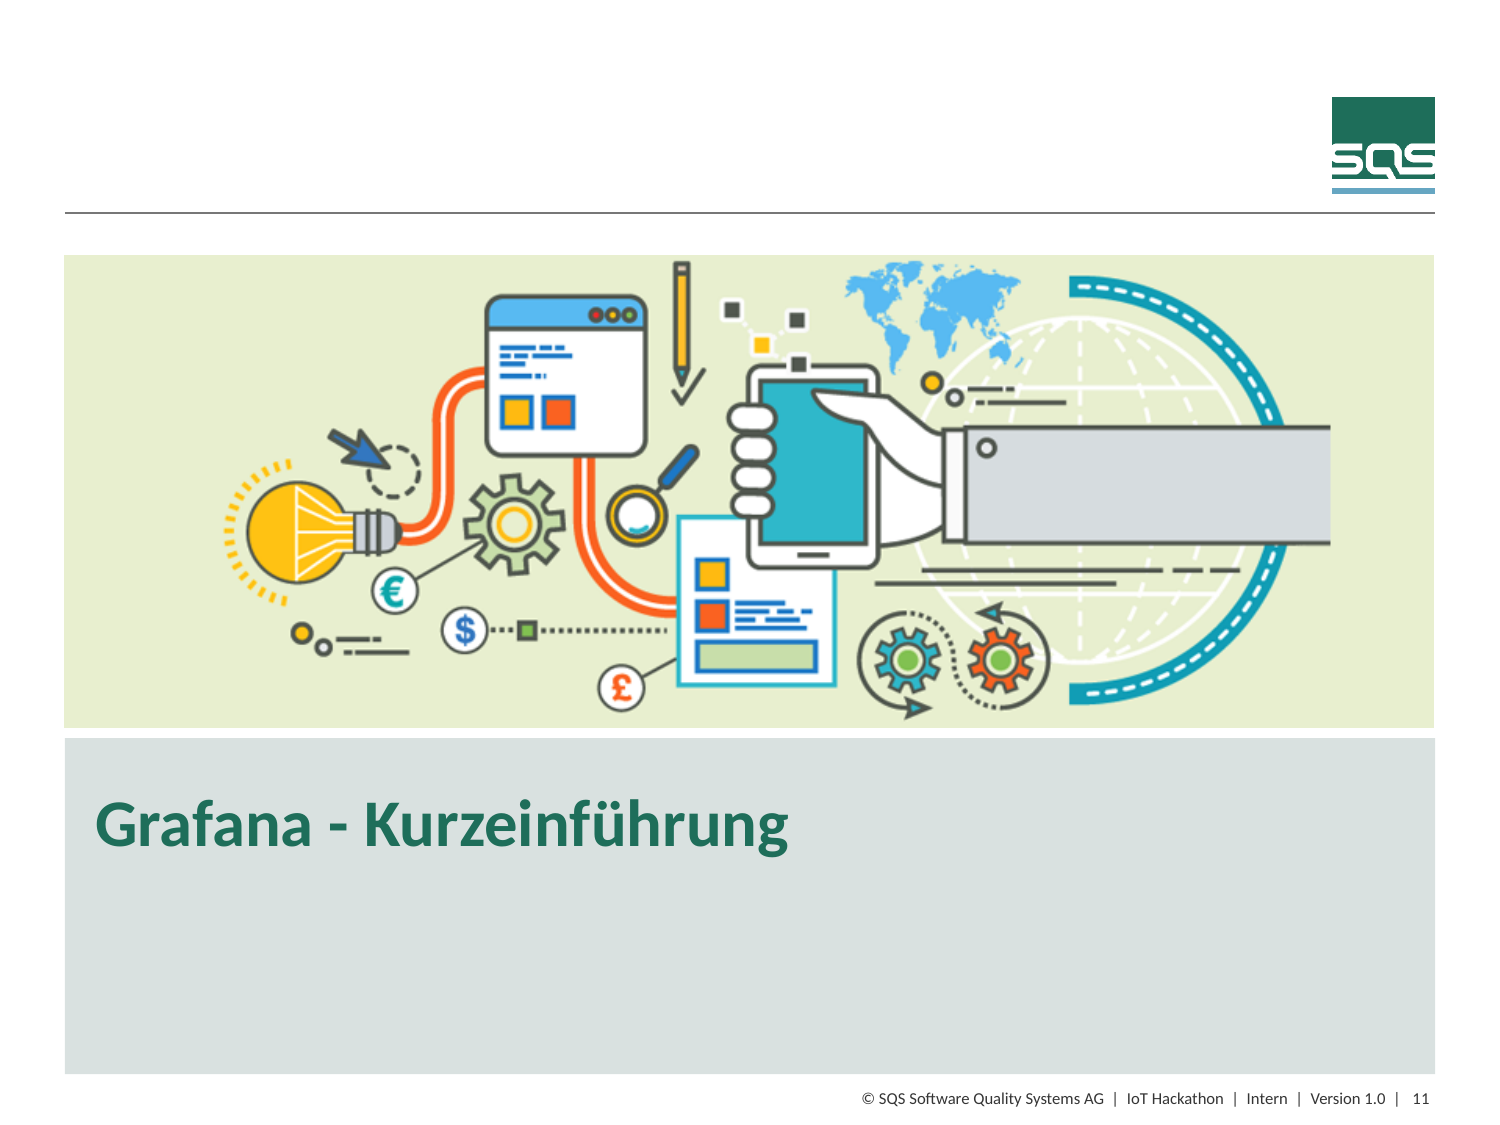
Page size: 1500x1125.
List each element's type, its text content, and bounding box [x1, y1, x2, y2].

footer © SQS Software Quality Systems AG | IoT Hackathon | Intern | Version 1.0 | [64, 1089, 1406, 1111]
picture [1332, 97, 1435, 194]
slide_number 11 [1406, 1089, 1436, 1111]
title Grafana - Kurzeinführung [95, 754, 1405, 894]
picture [64, 255, 1434, 728]
